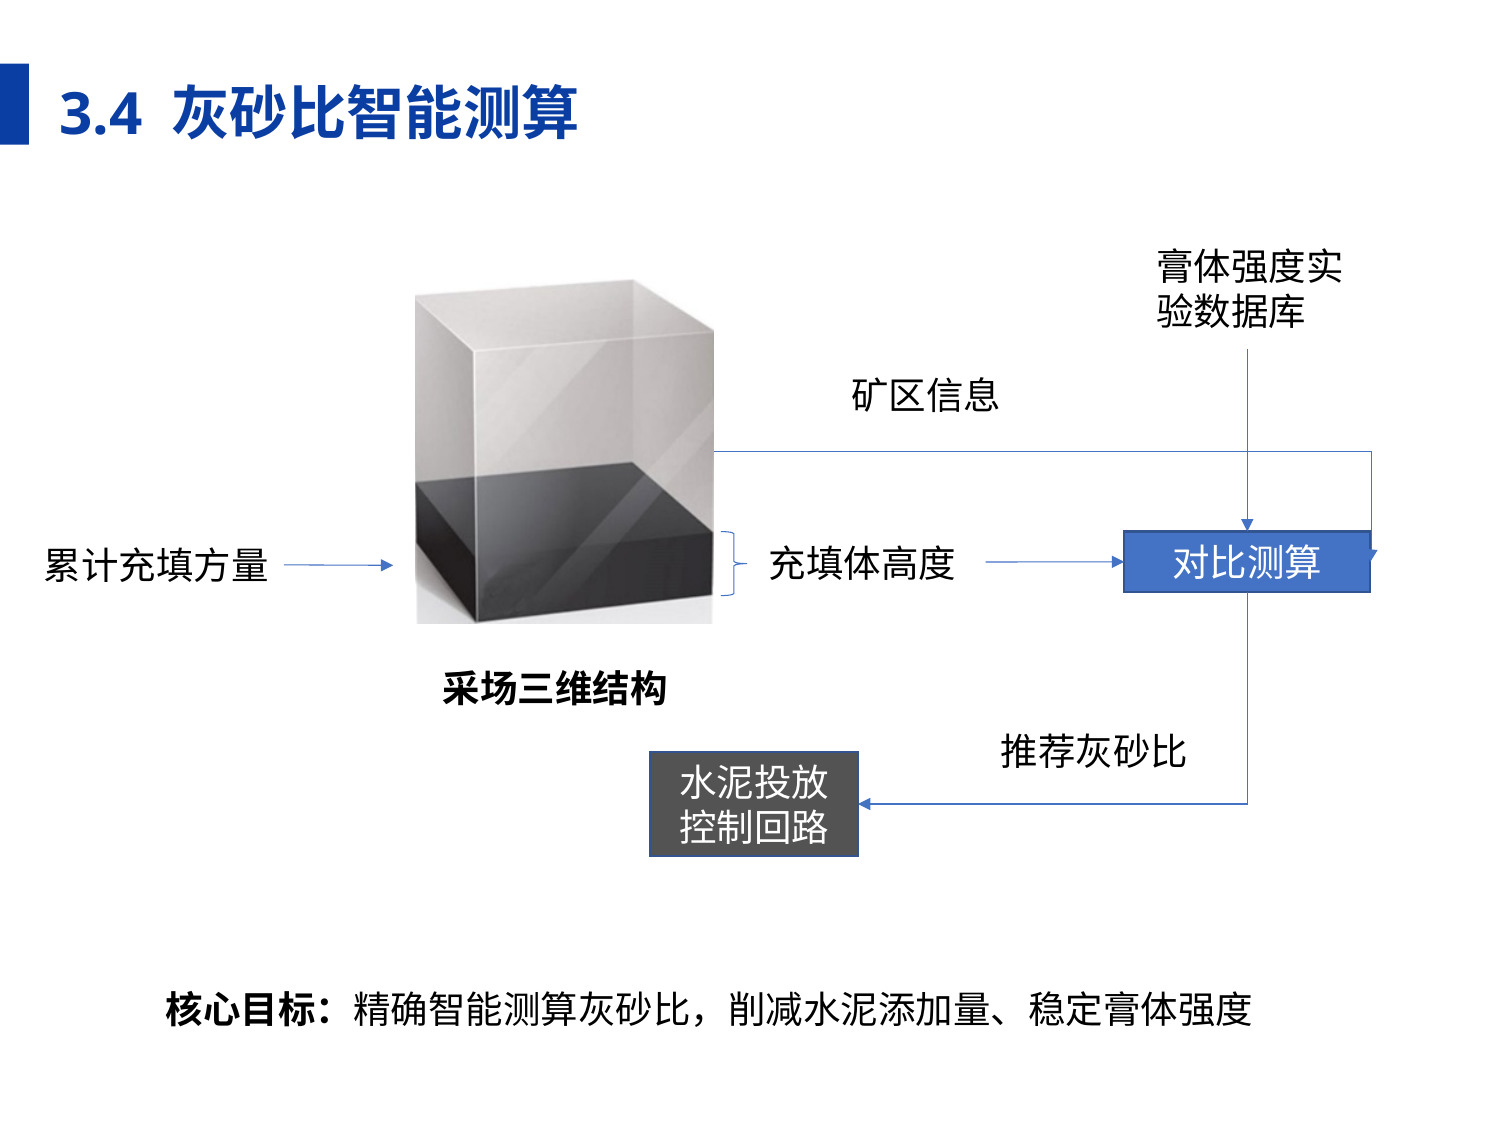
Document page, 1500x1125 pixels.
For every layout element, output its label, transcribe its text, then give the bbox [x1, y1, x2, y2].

text_box 核心目标：精确智能测算灰砂比，削减水泥添加量、稳定膏体强度 [60, 978, 1359, 1038]
text_box 累计充填方量 [28, 534, 284, 595]
text_box [0, 63, 29, 145]
picture [415, 279, 714, 624]
text_box 对比测算 [1159, 562, 1371, 593]
text_box 矿区信息 [836, 364, 1109, 425]
text_box 充填体高度 [754, 562, 946, 592]
text_box 采场三维结构 [428, 657, 701, 718]
text_box [720, 562, 748, 597]
text_box 膏体强度实验数据库 [1141, 235, 1388, 341]
text_box 3.4 灰砂比智能测算 [44, 54, 595, 154]
text_box 推荐灰砂比 [1159, 720, 1262, 781]
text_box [713, 451, 1371, 562]
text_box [946, 562, 1159, 893]
text_box 水泥投放控制回路 [649, 751, 859, 857]
